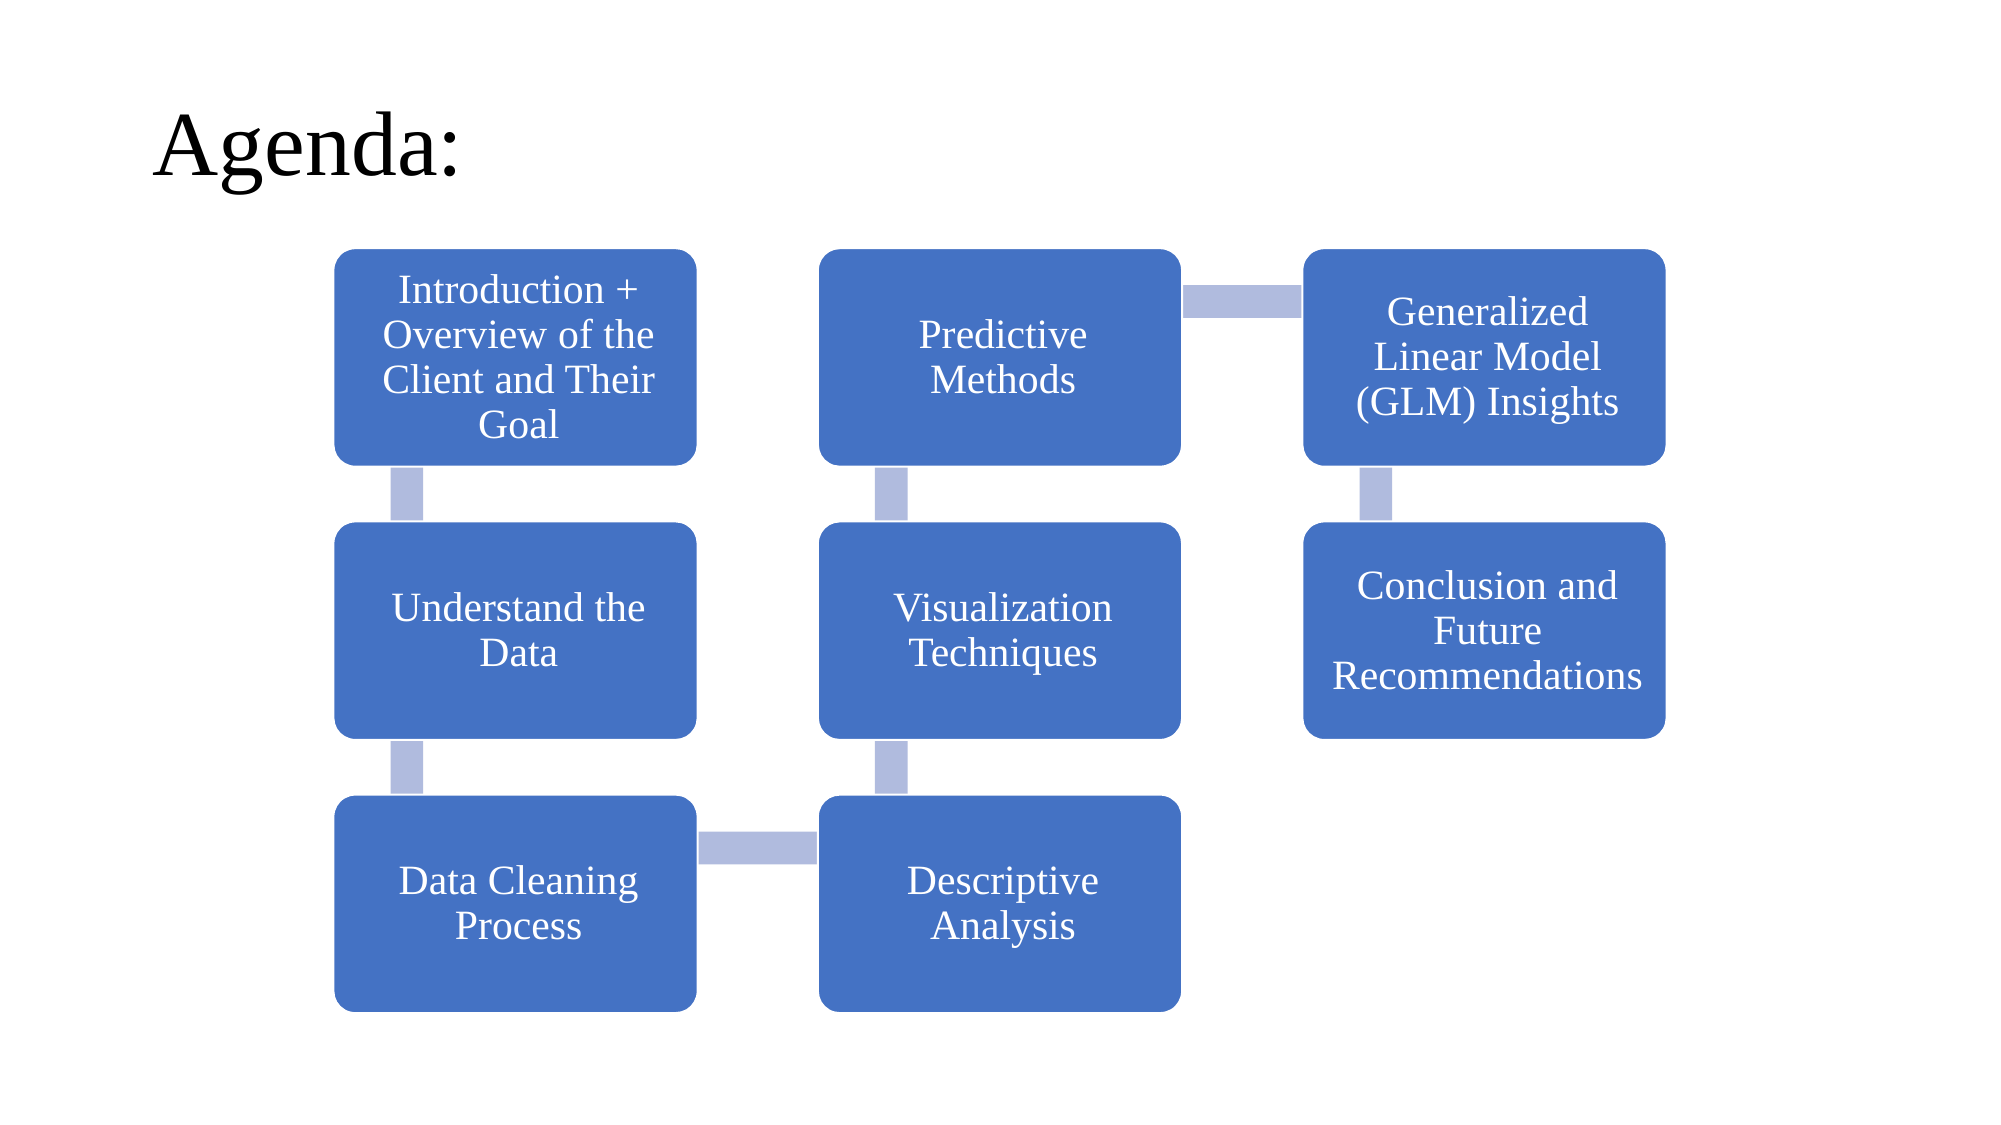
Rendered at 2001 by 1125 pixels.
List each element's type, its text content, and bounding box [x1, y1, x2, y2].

title Agenda: [137, 59, 1863, 233]
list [137, 248, 1863, 1014]
